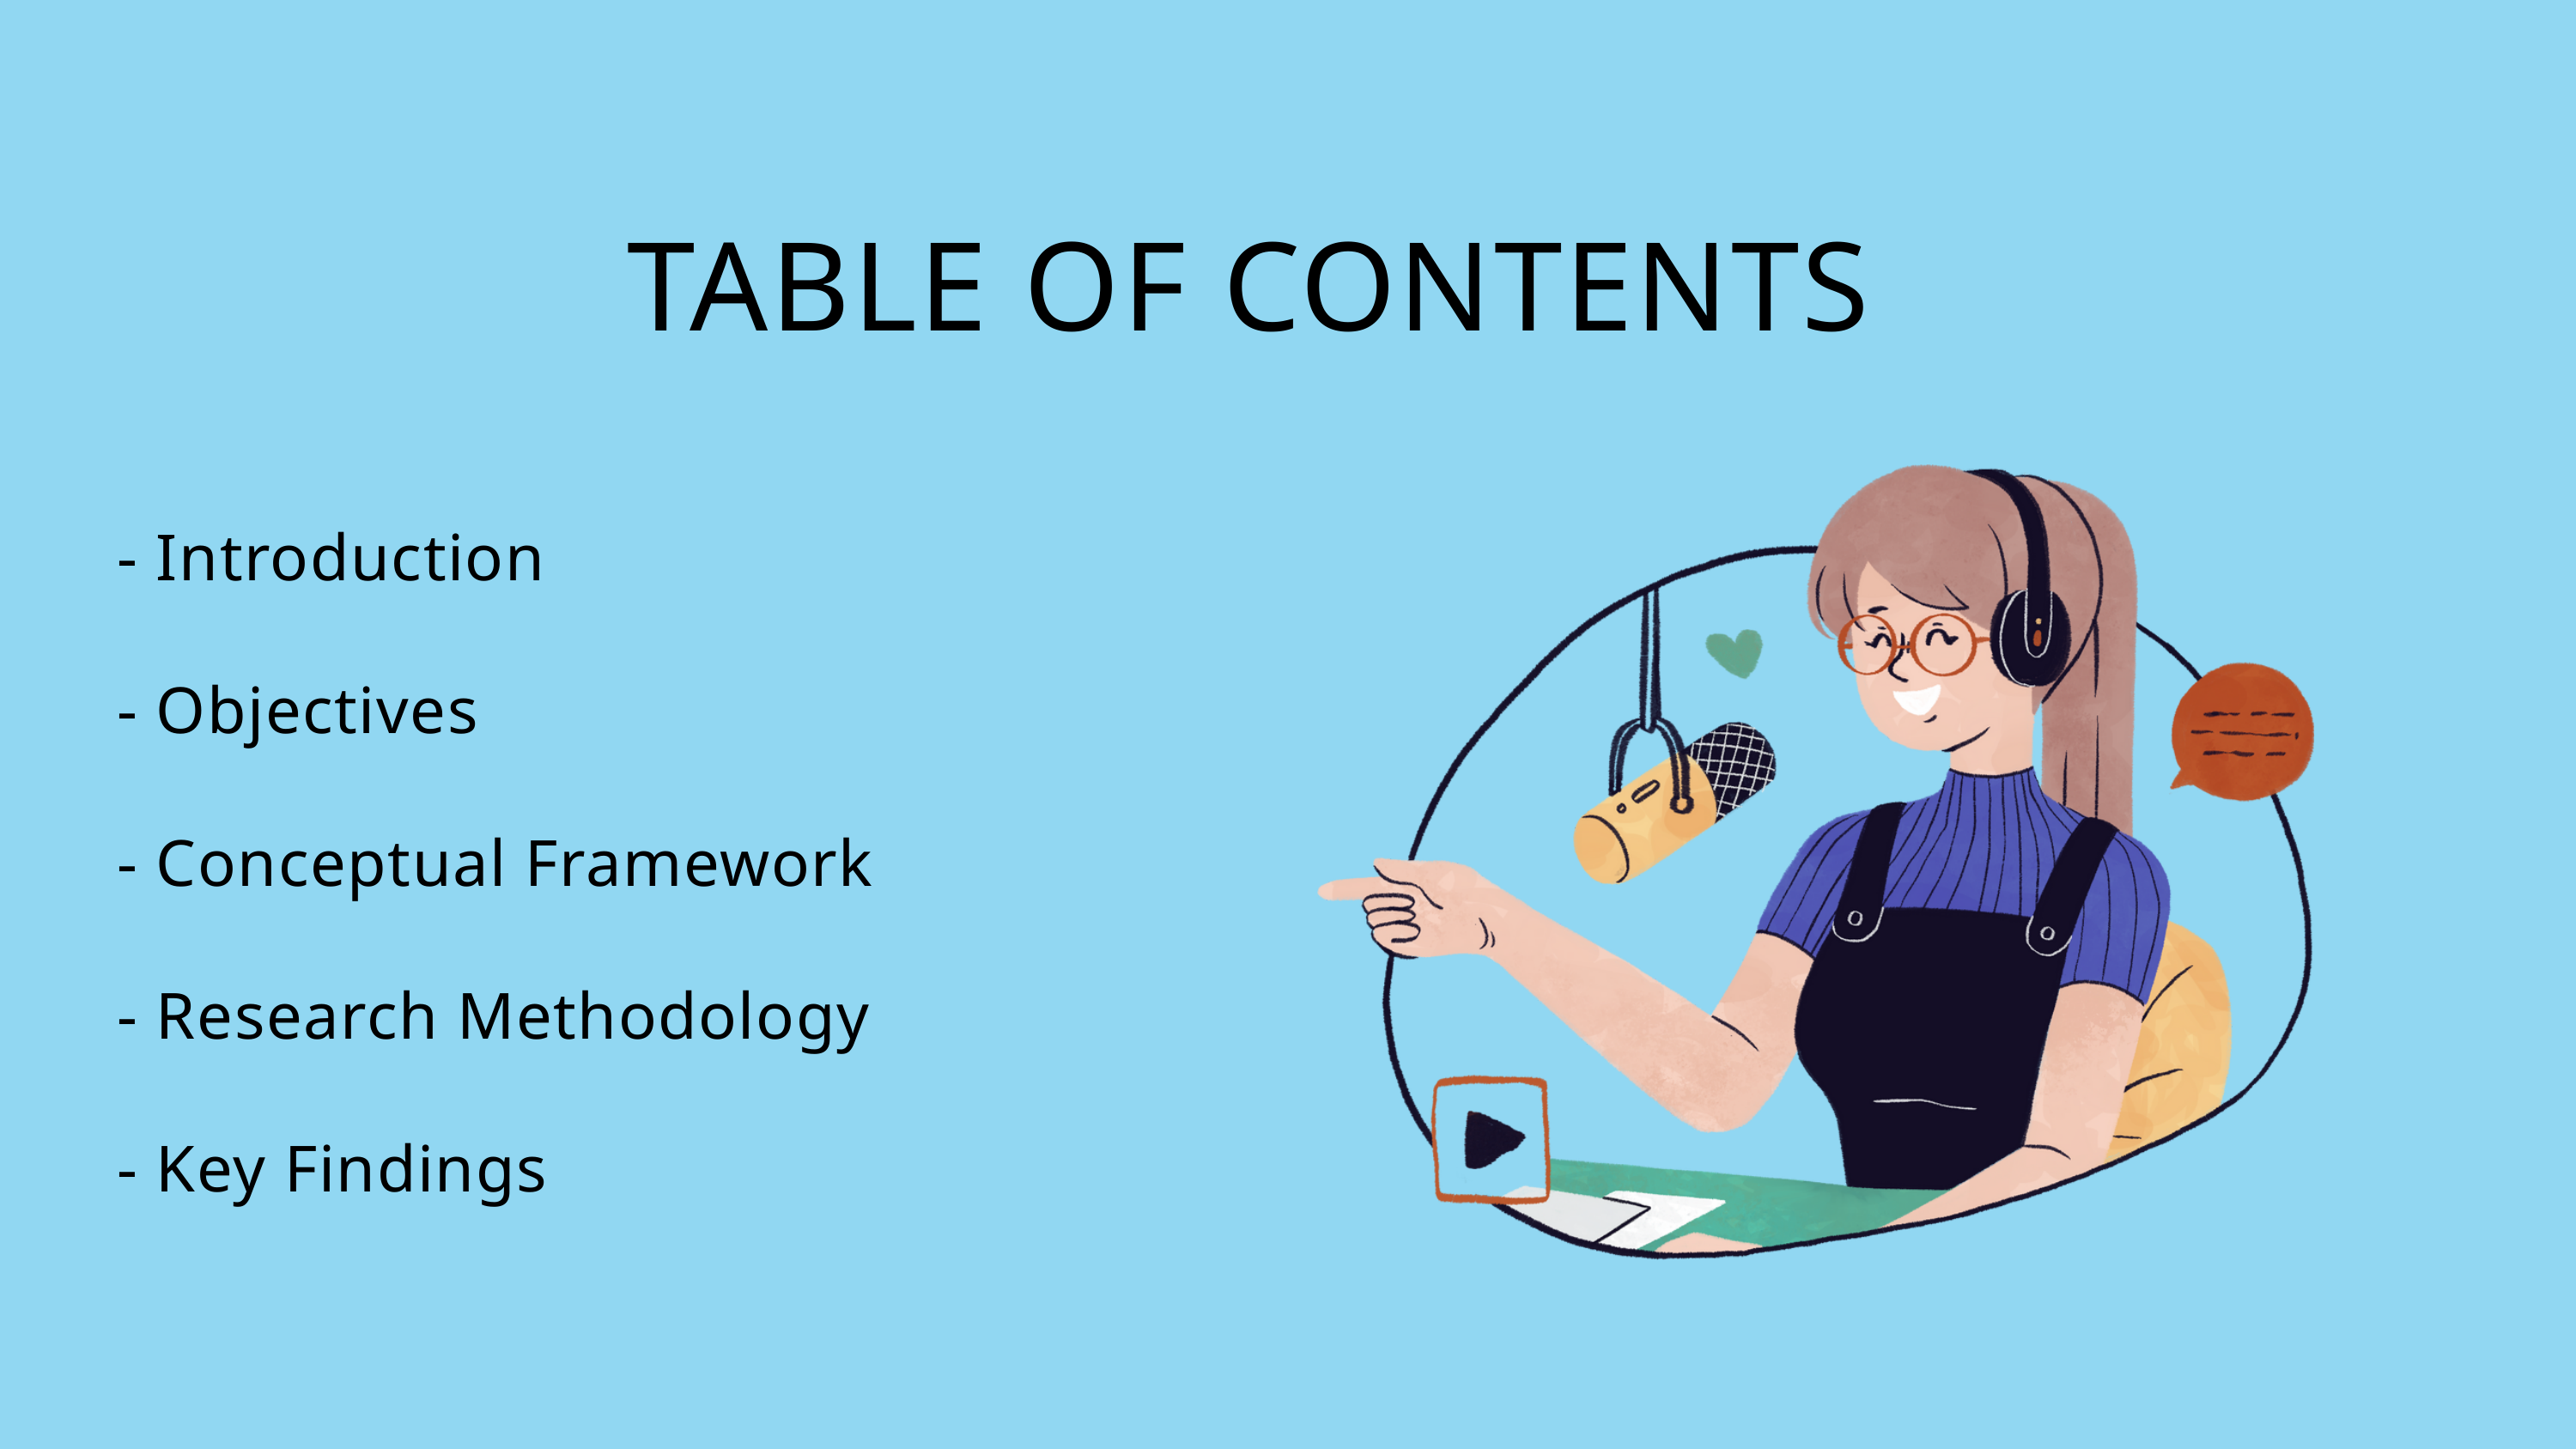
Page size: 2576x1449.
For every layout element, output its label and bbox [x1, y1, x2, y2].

text_box [1401, 475, 2315, 1261]
text_box [109, 464, 1399, 1304]
text_box [67, 144, 2432, 465]
